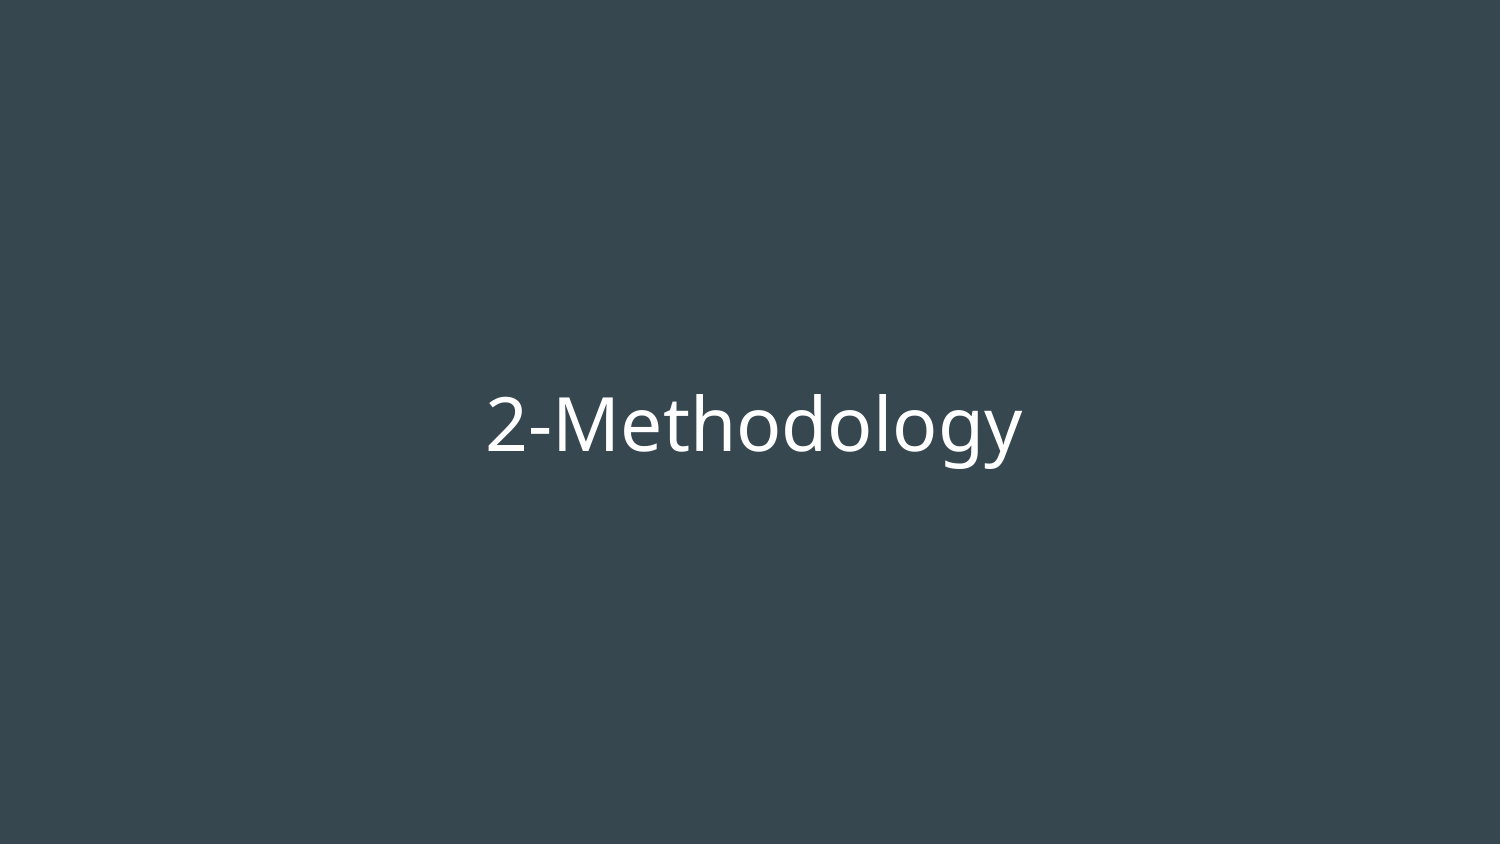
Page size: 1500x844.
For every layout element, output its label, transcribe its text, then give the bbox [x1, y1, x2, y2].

title 2-Methodology [110, 351, 1399, 493]
